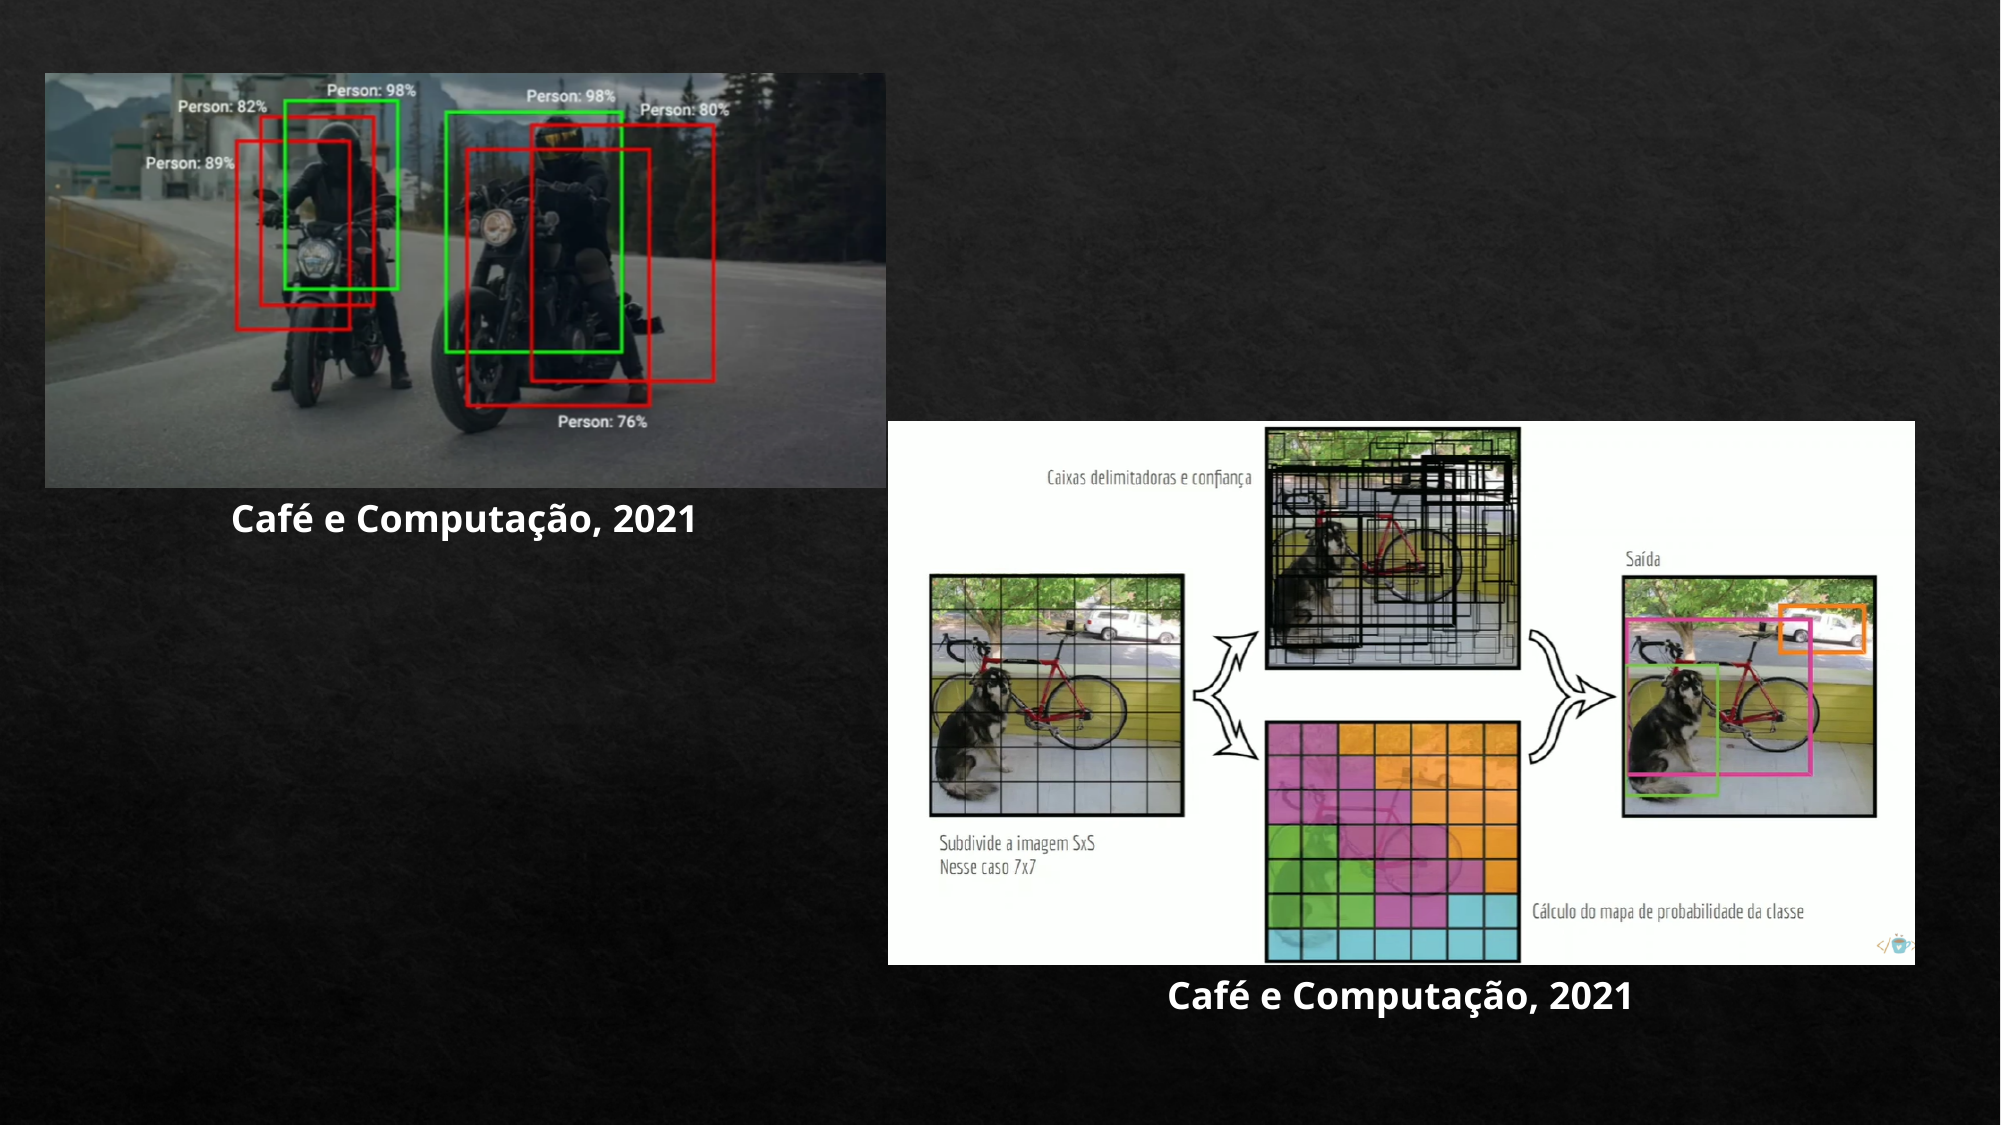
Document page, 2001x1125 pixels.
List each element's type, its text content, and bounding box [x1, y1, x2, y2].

text_box Café e Computação, 2021 [214, 499, 716, 548]
picture [44, 73, 886, 488]
picture [888, 420, 1915, 965]
text_box Café e Computação, 2021 [1151, 977, 1652, 1025]
